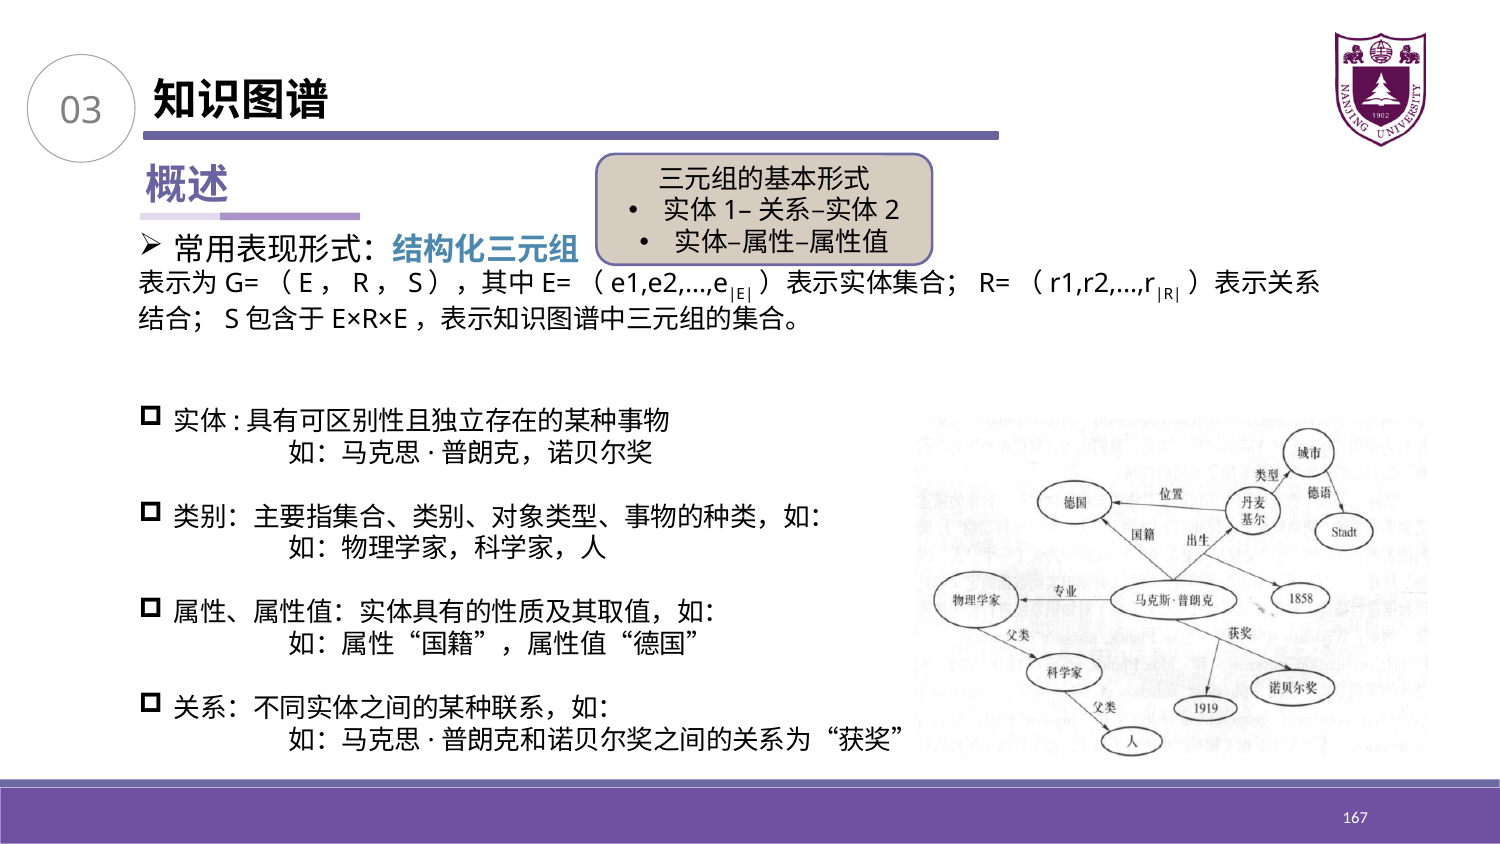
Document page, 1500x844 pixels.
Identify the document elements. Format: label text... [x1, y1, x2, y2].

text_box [123, 152, 1354, 342]
text_box 概述 [130, 150, 245, 215]
text_box [143, 131, 999, 140]
text_box 知识图谱 [142, 66, 341, 131]
slide_number 167 [1218, 794, 1380, 840]
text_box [123, 396, 985, 762]
picture [1334, 31, 1427, 147]
picture [914, 418, 1429, 763]
text_box 03 [25, 53, 137, 164]
text_box [139, 211, 219, 221]
text_box [219, 211, 361, 221]
